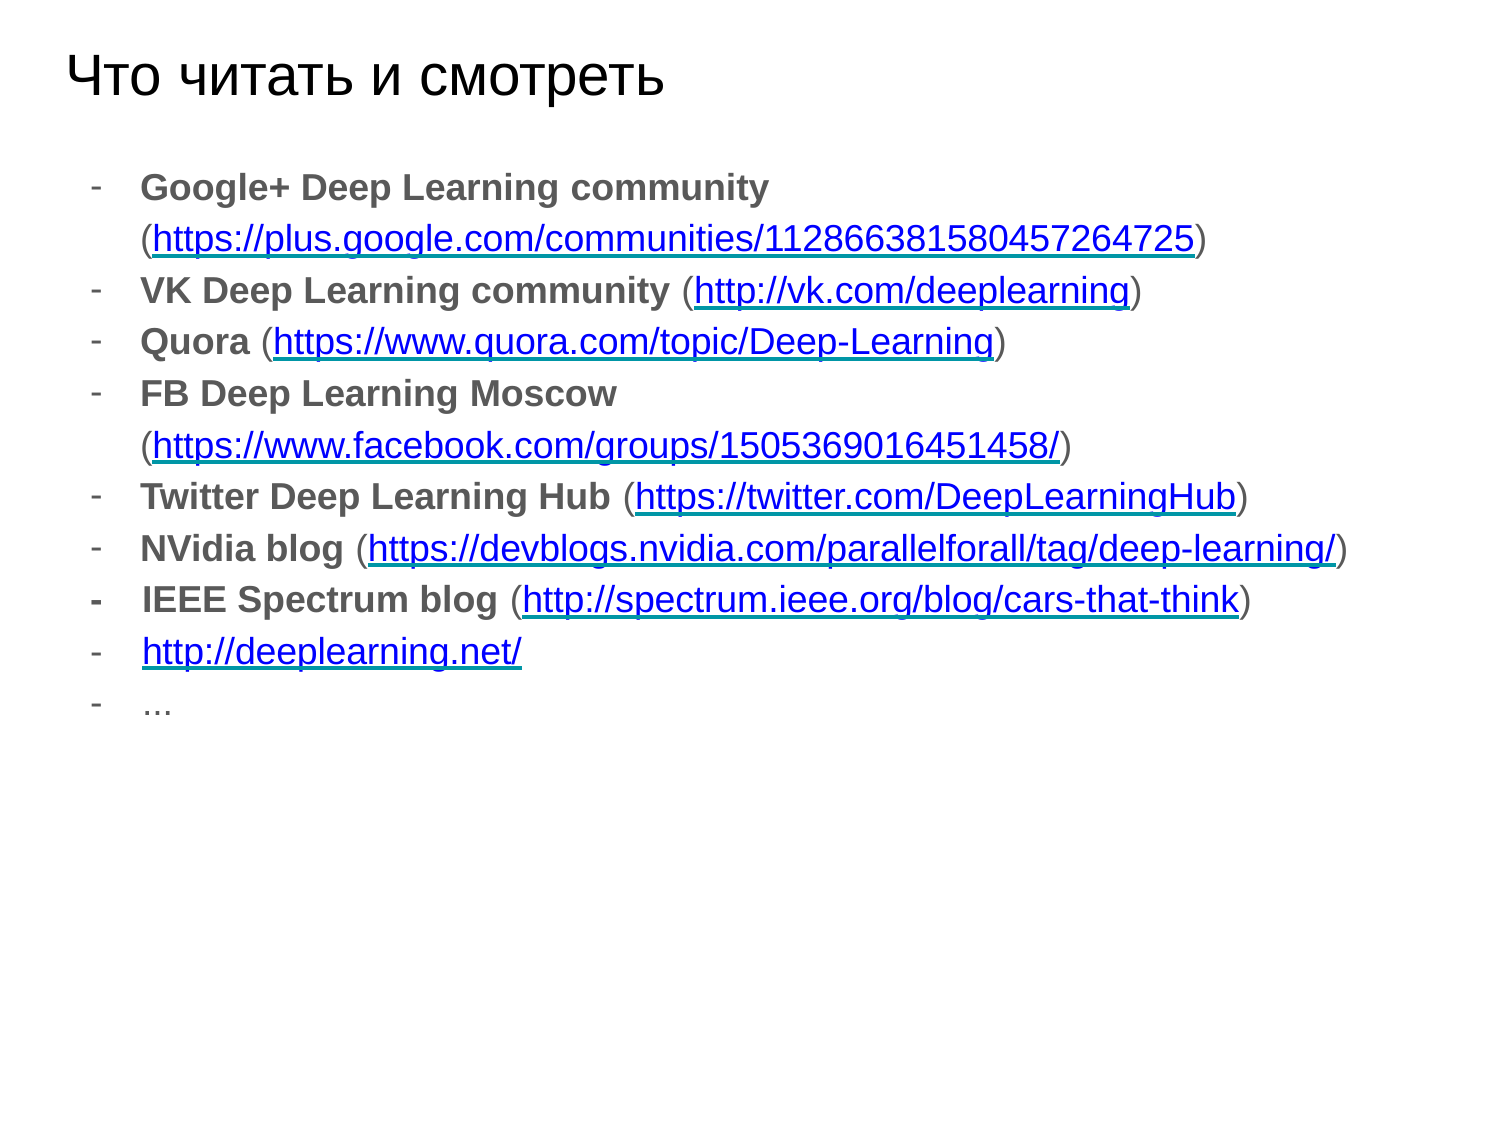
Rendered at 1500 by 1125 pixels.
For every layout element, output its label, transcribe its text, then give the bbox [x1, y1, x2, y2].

title Что читать и смотреть [63, 34, 676, 225]
text_box Google+ Deep Learning community (https://plus.google.com/communities/112866381580457264725) VK Deep Learning community (http://vk.com/deeplearning) Quora (https://www.quora.com/topic/Deep-Learning) FB Deep Learning Moscow (https://www.facebook.com/groups/1505369016451458/) Twitter Deep Learning Hub (https://twitter.com/DeepLearningHub) NVidia blog (https://devblogs.nvidia.com/parallelforall/tag/deep-learning/) - IEEE Spectrum blog (http://spectrum.ieee.org/blog/cars-that-think) - http://deeplearning.net/ - ... [88, 154, 1362, 724]
